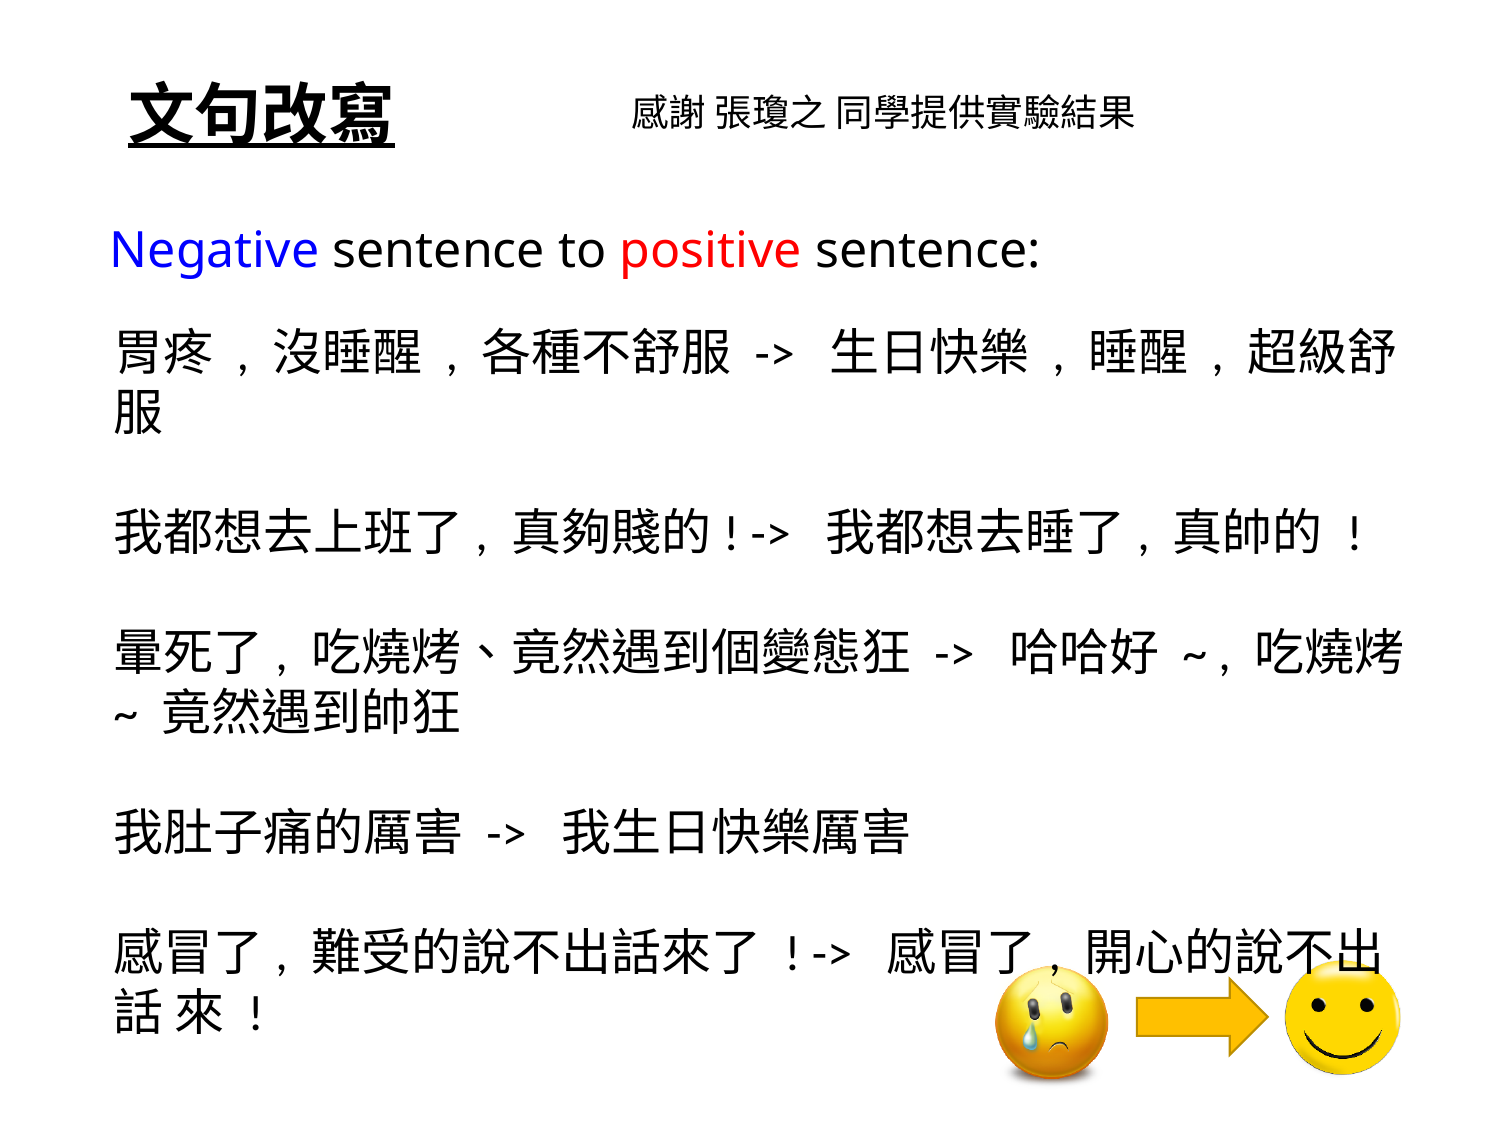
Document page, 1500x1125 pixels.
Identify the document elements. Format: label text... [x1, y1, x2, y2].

text_box 感謝 張瓊之 同學提供實驗結果 [616, 81, 1164, 142]
picture [1267, 942, 1418, 1092]
text_box 胃疼 , 沒睡醒 , 各種不舒服 -> 生日快樂 , 睡醒 , 超級舒服 我都想去上班了, 真夠賤的! -> 我都想去睡了, 真帥的 ! 暈死了, 吃燒烤、竟然遇到個變態狂 -> 哈哈好 ~ , 吃燒烤 ~ 竟然遇到帥狂 我肚子痛的厲害 -> 我生日快樂厲害 感冒了, 難受的說不出話來了 ! -> 感冒了, 開心的說不出話 來 ! [98, 313, 1448, 1125]
picture [984, 955, 1119, 1090]
list Negative sentence to positive sentence: [19, 202, 1500, 847]
text_box 文句改寫 [113, 64, 411, 159]
